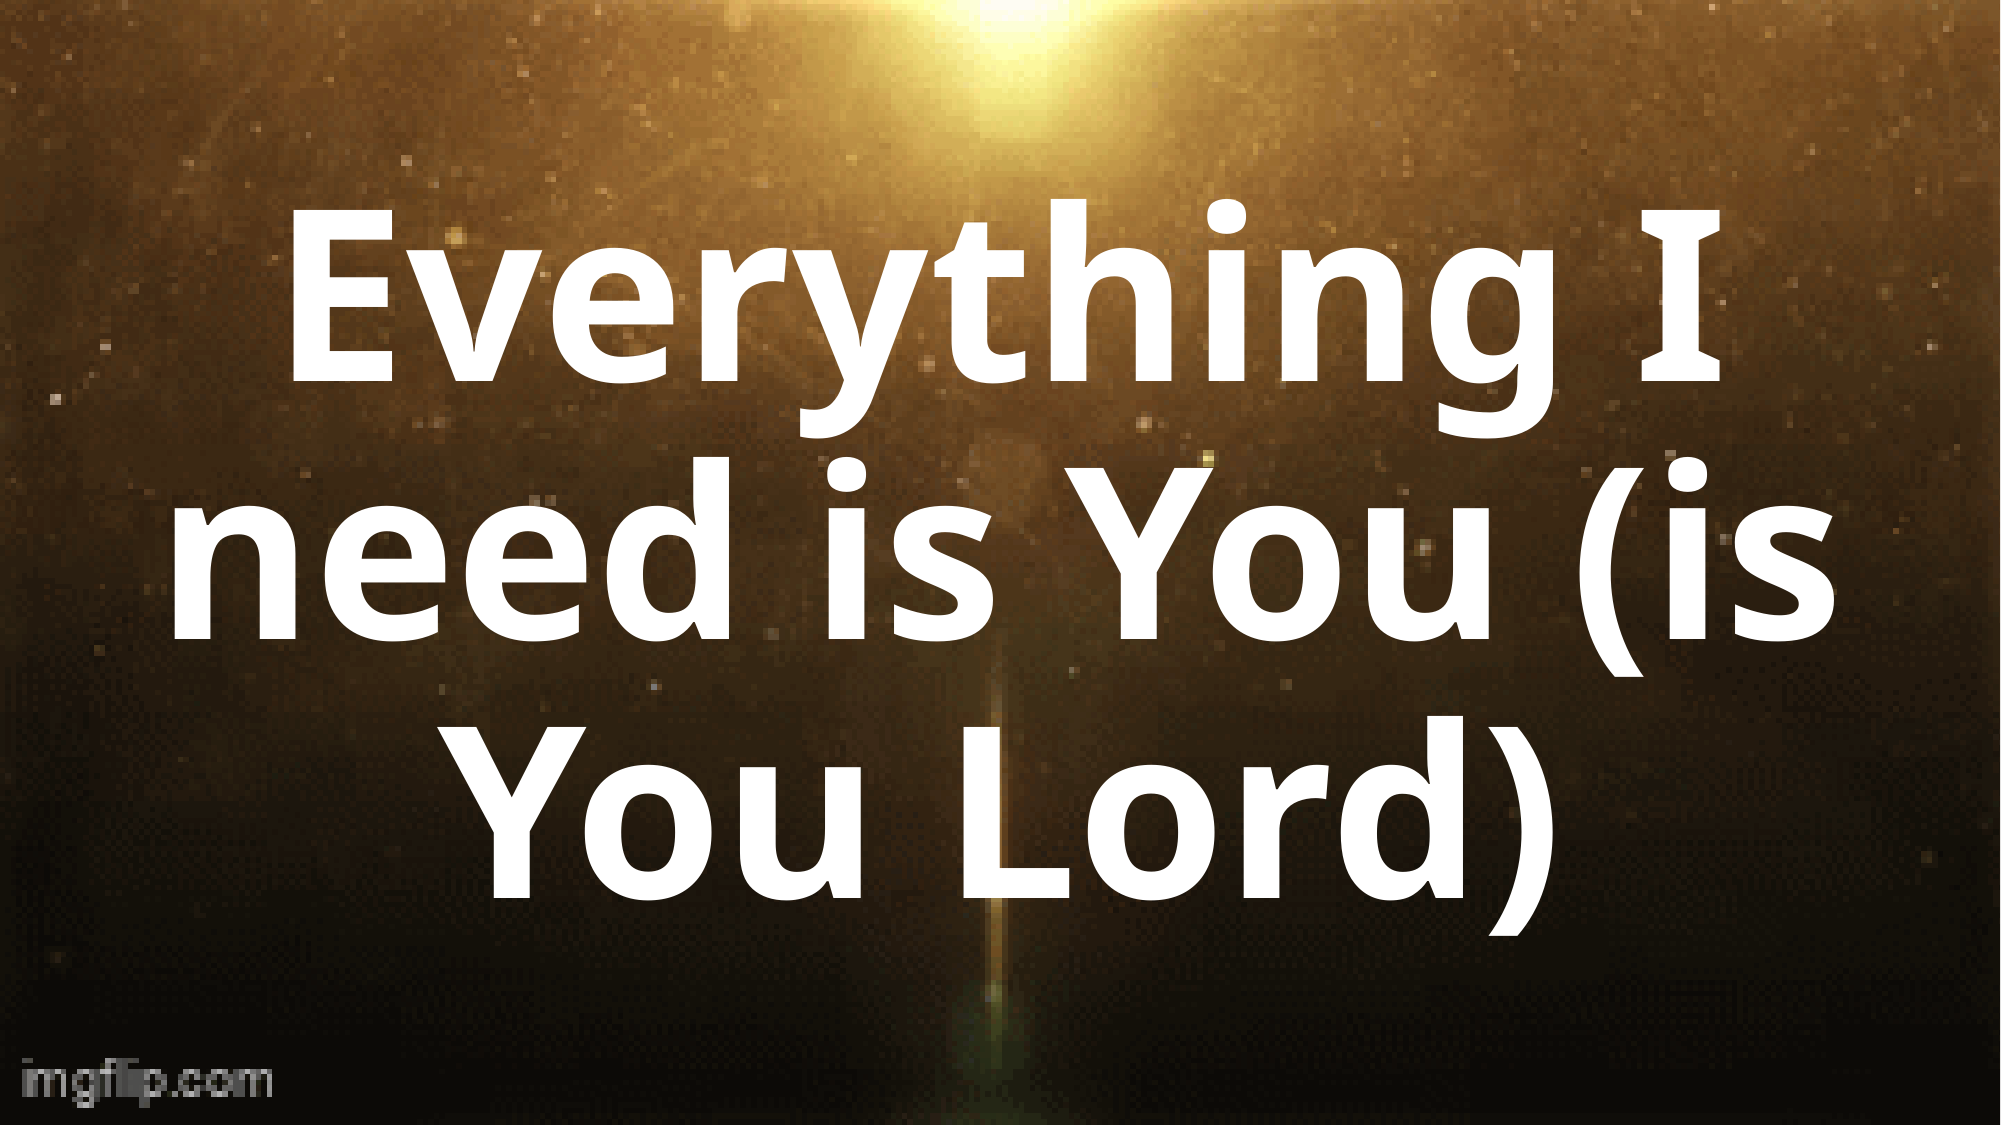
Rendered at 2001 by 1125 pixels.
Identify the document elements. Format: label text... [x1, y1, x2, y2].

title Everything I need is You (is You Lord) [0, 0, 2000, 1125]
